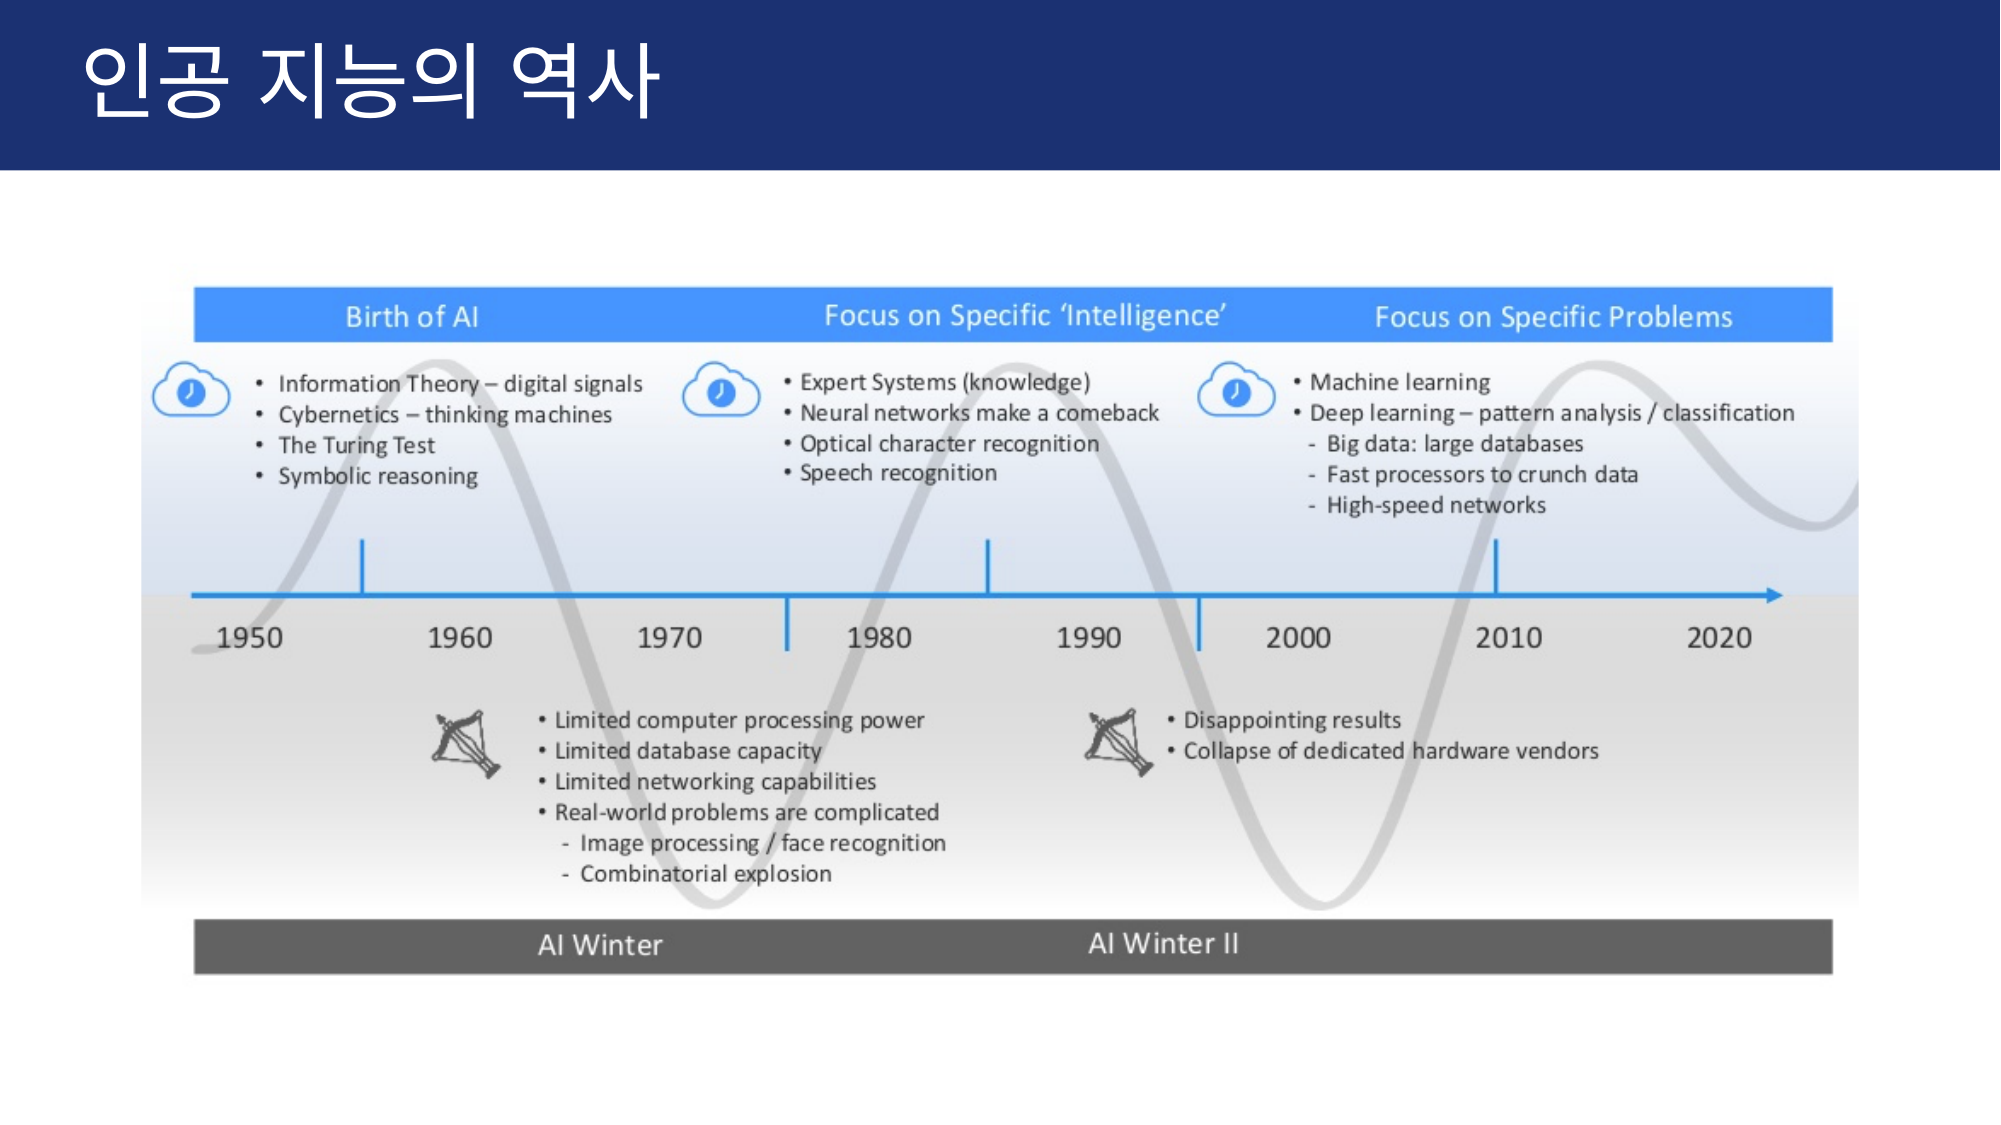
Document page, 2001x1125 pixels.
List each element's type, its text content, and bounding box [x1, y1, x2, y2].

picture [141, 263, 1859, 998]
title 인공 지능의 역사 [65, 7, 1935, 163]
